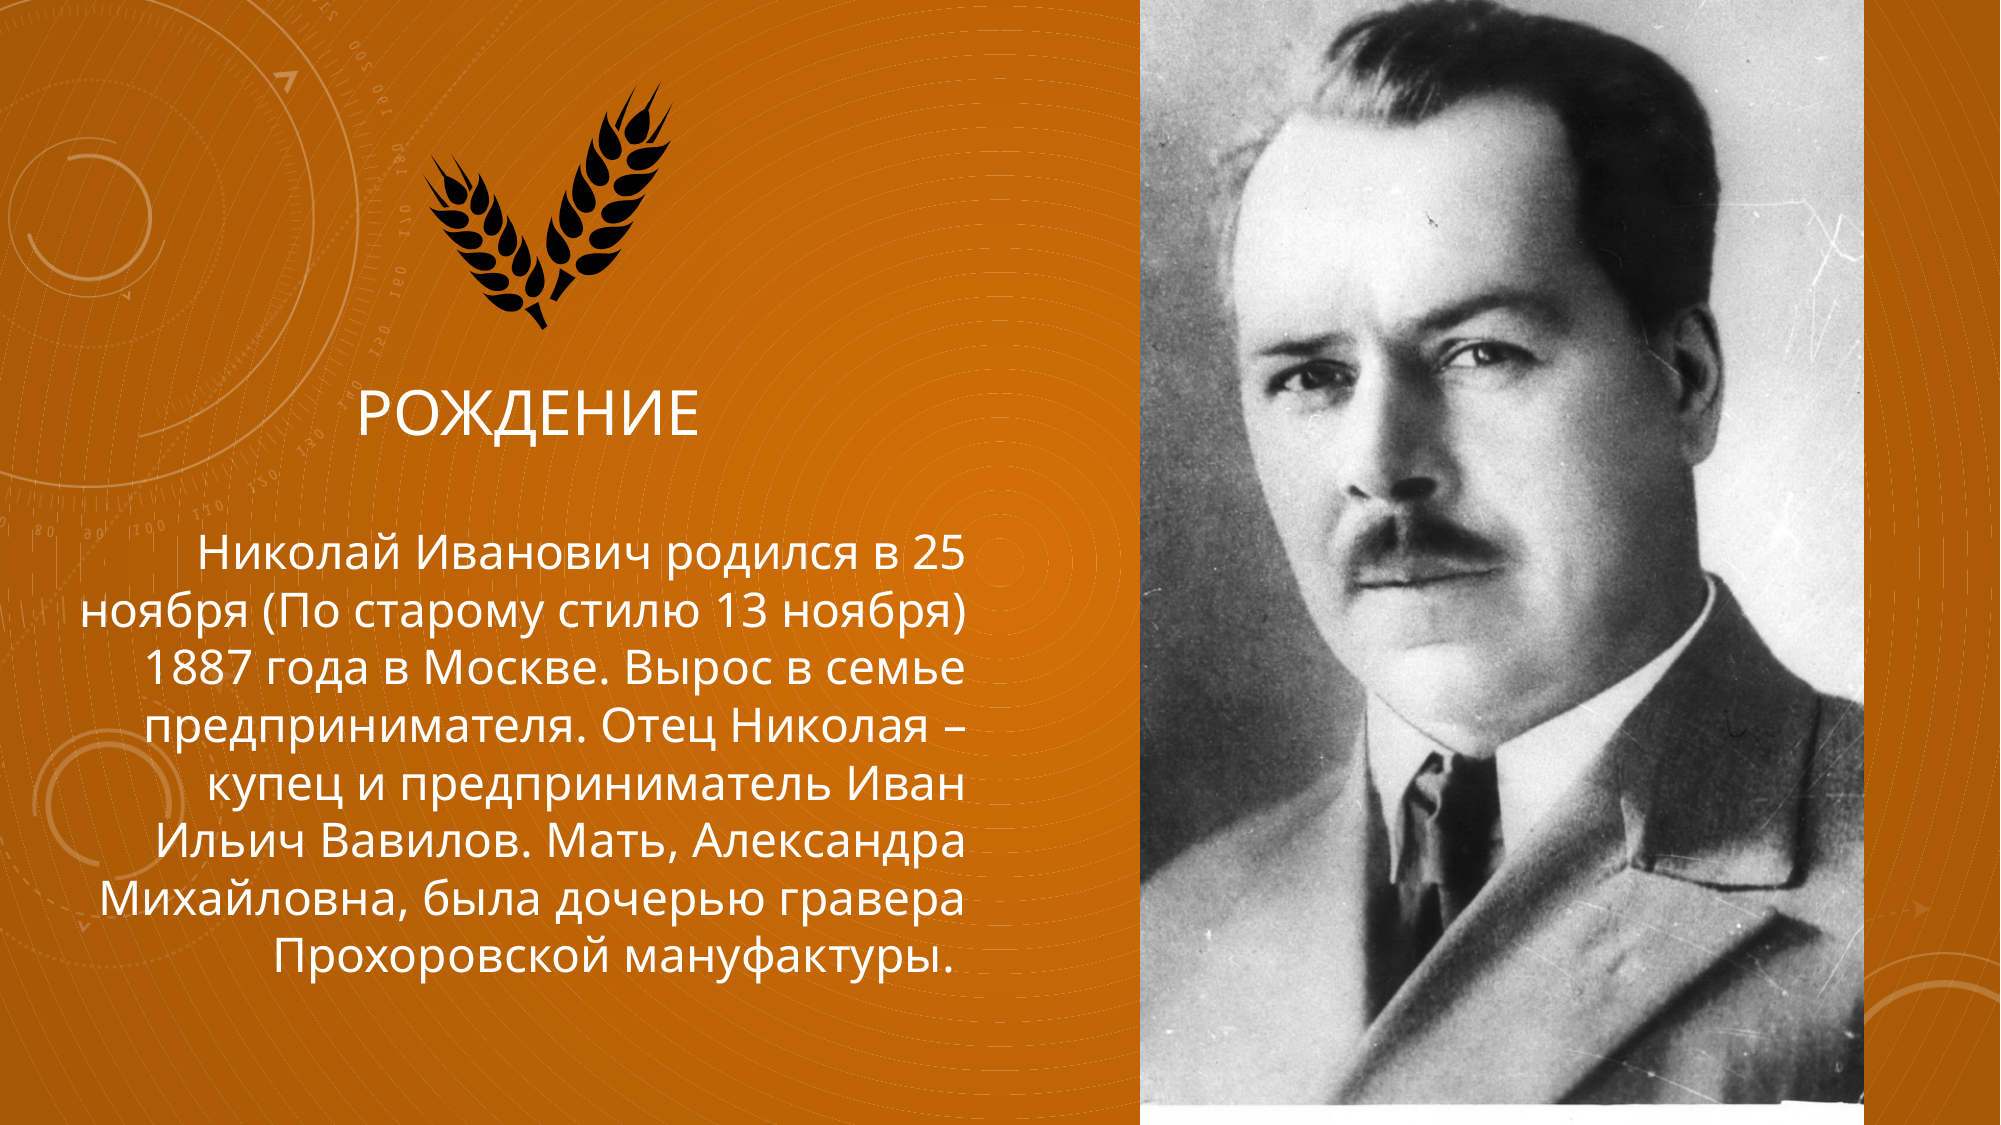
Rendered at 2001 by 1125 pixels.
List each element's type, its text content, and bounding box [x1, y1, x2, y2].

list Николай Иванович родился в 25 ноября (По старому стилю 13 ноября) 1887 года в Москве. Вырос в семье предпринимателя. Отец Николая – купец и предприниматель Иван Ильич Вавилов. Мать, Александра Михайловна, была дочерью гравера Прохоровской мануфактуры. [62, 514, 984, 1000]
title РОЖДЕНИЕ [90, 307, 717, 514]
picture [0, 0, 2000, 1125]
